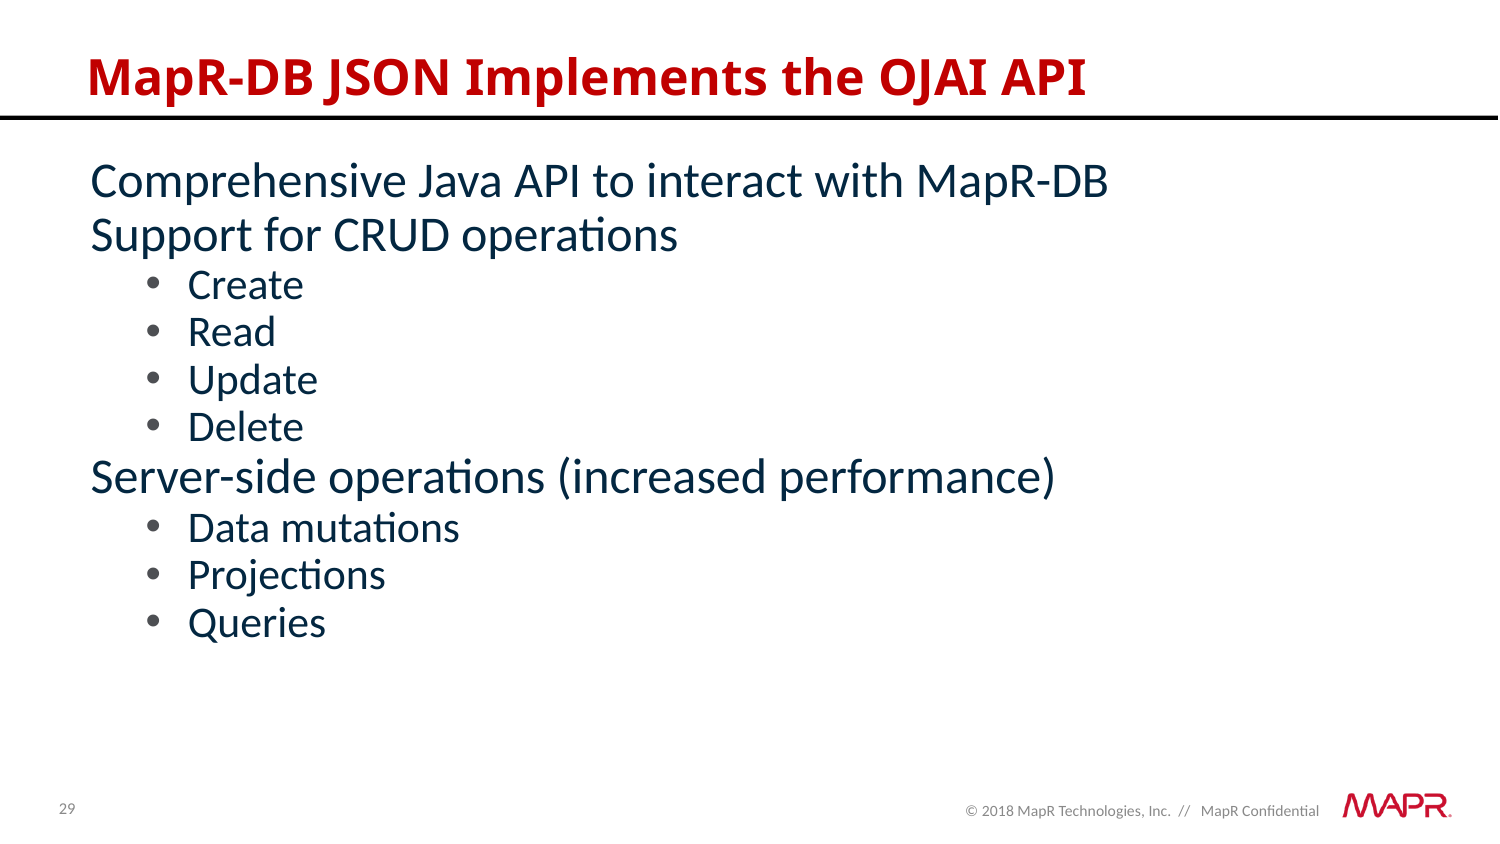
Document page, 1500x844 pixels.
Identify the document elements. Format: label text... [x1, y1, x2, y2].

picture [1332, 783, 1460, 827]
text_box MapR-DB JSON Implements the OJAI API [75, 34, 1485, 117]
list Comprehensive Java API to interact with MapR-DB Support for CRUD operations Create Read Update Delete Server-side operations (increased performance) Data mutations Projections Queries [75, 146, 1431, 753]
